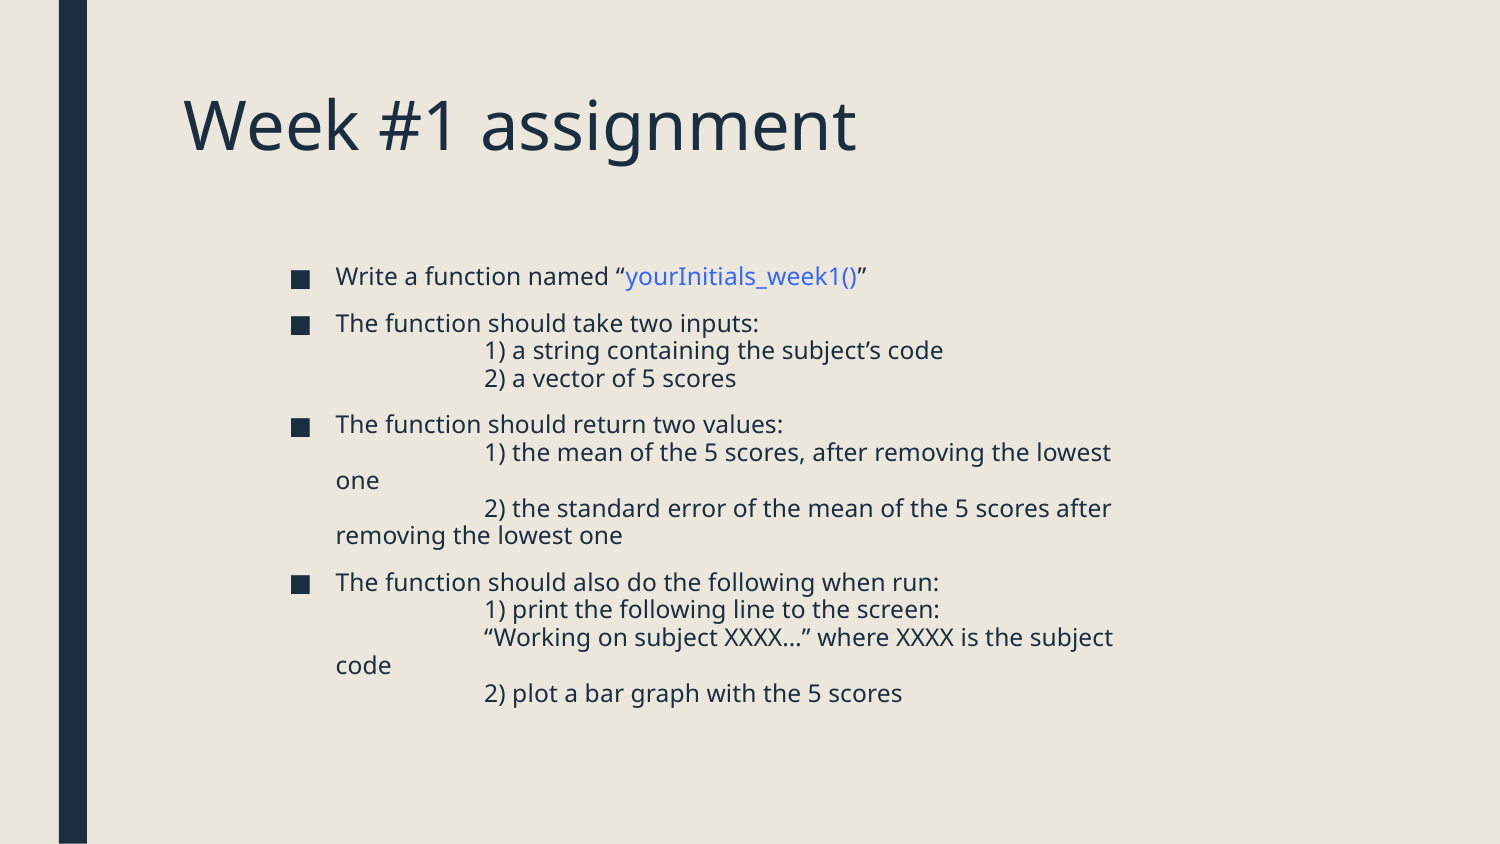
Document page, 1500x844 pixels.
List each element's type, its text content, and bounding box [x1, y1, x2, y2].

list Write a function named “yourInitials_week1()” The function should take two inputs: 1) a string containing the subject’s code 2) a vector of 5 scores The function should return two values: 1) the mean of the 5 scores, after removing the lowest one 2) the standard error of the mean of the 5 scores after removing the lowest one The function should also do the following when run: 1) print the following line to the screen: “Working on subject XXXX…” where XXXX is the subject code 2) plot a bar graph with the 5 scores [273, 256, 1145, 748]
title Week #1 assignment [168, 84, 1351, 268]
